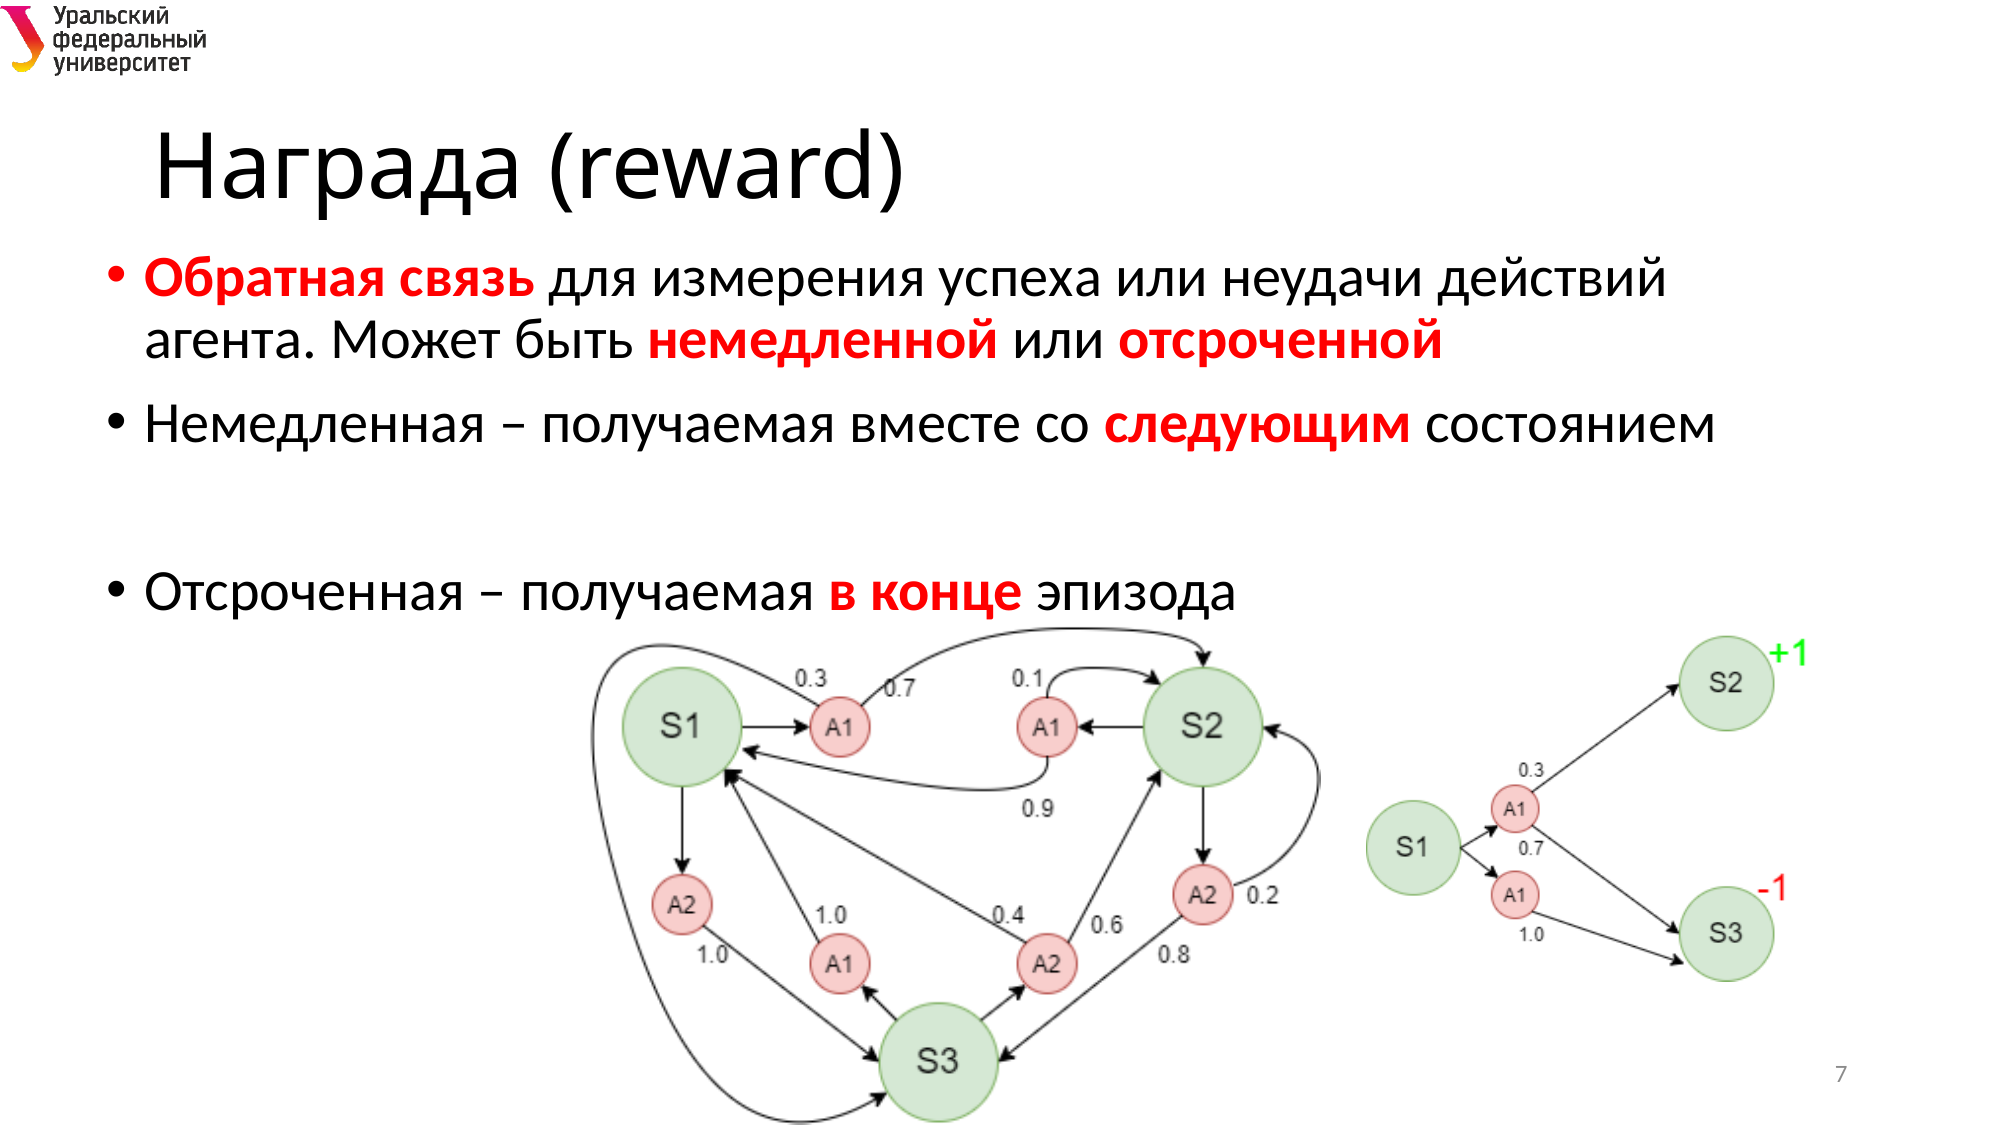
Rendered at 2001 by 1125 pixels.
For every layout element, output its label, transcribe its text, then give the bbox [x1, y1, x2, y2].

title Награда (reward) [137, 59, 1863, 278]
picture [1366, 622, 1817, 982]
slide_number 7 [1412, 1042, 1863, 1103]
picture [0, 4, 221, 76]
picture [587, 622, 1321, 1125]
